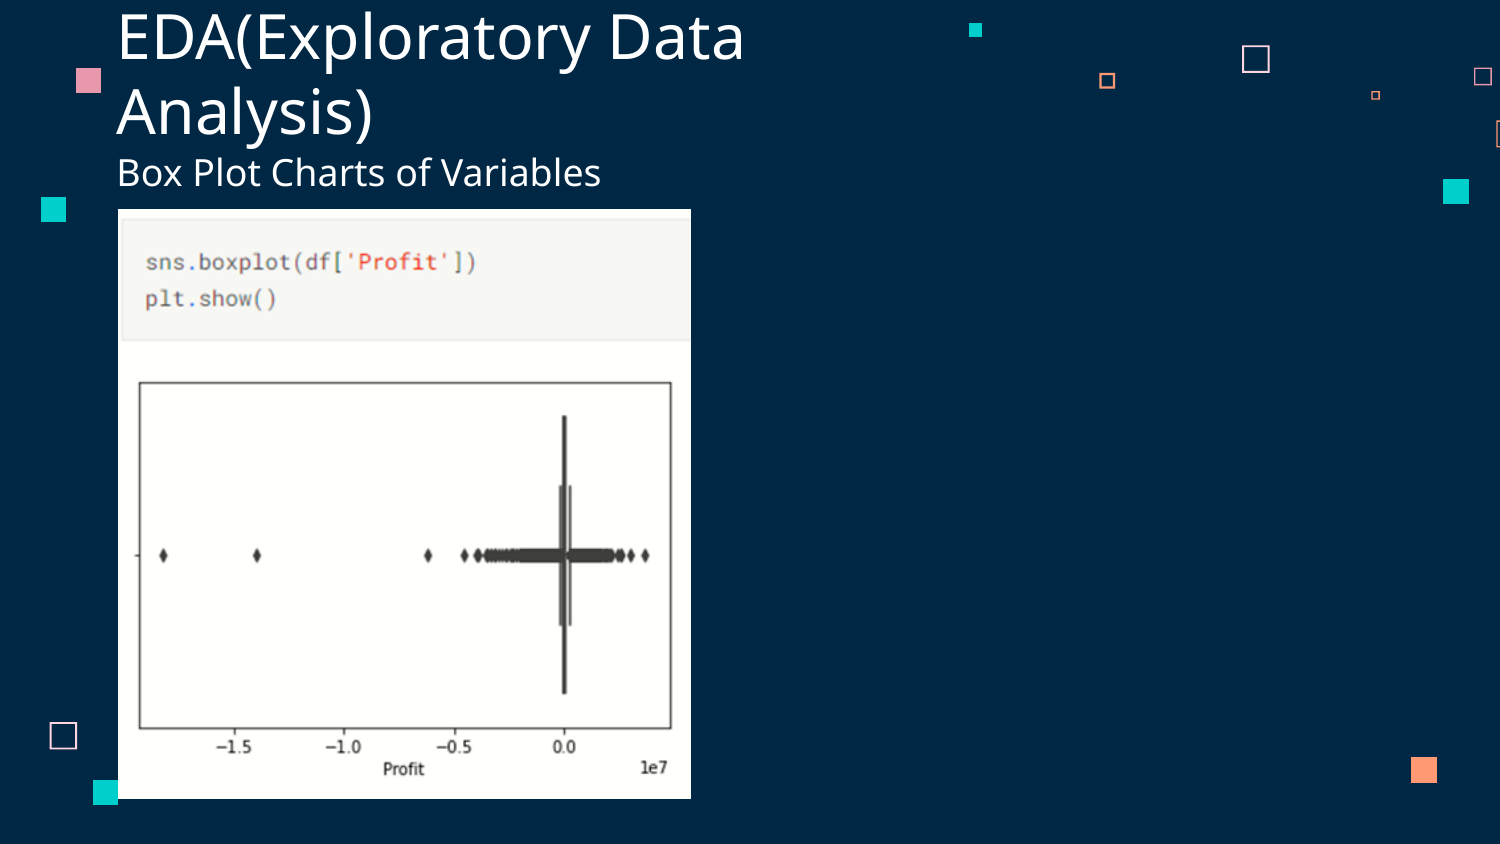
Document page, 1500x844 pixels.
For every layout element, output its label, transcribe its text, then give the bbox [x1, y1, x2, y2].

text_box [1411, 757, 1437, 783]
text_box [40, 196, 67, 223]
text_box [75, 67, 102, 94]
title EDA(Exploratory Data Analysis) [101, 67, 918, 163]
title Box Plot Charts of Variables [101, 162, 789, 210]
picture [117, 208, 691, 800]
